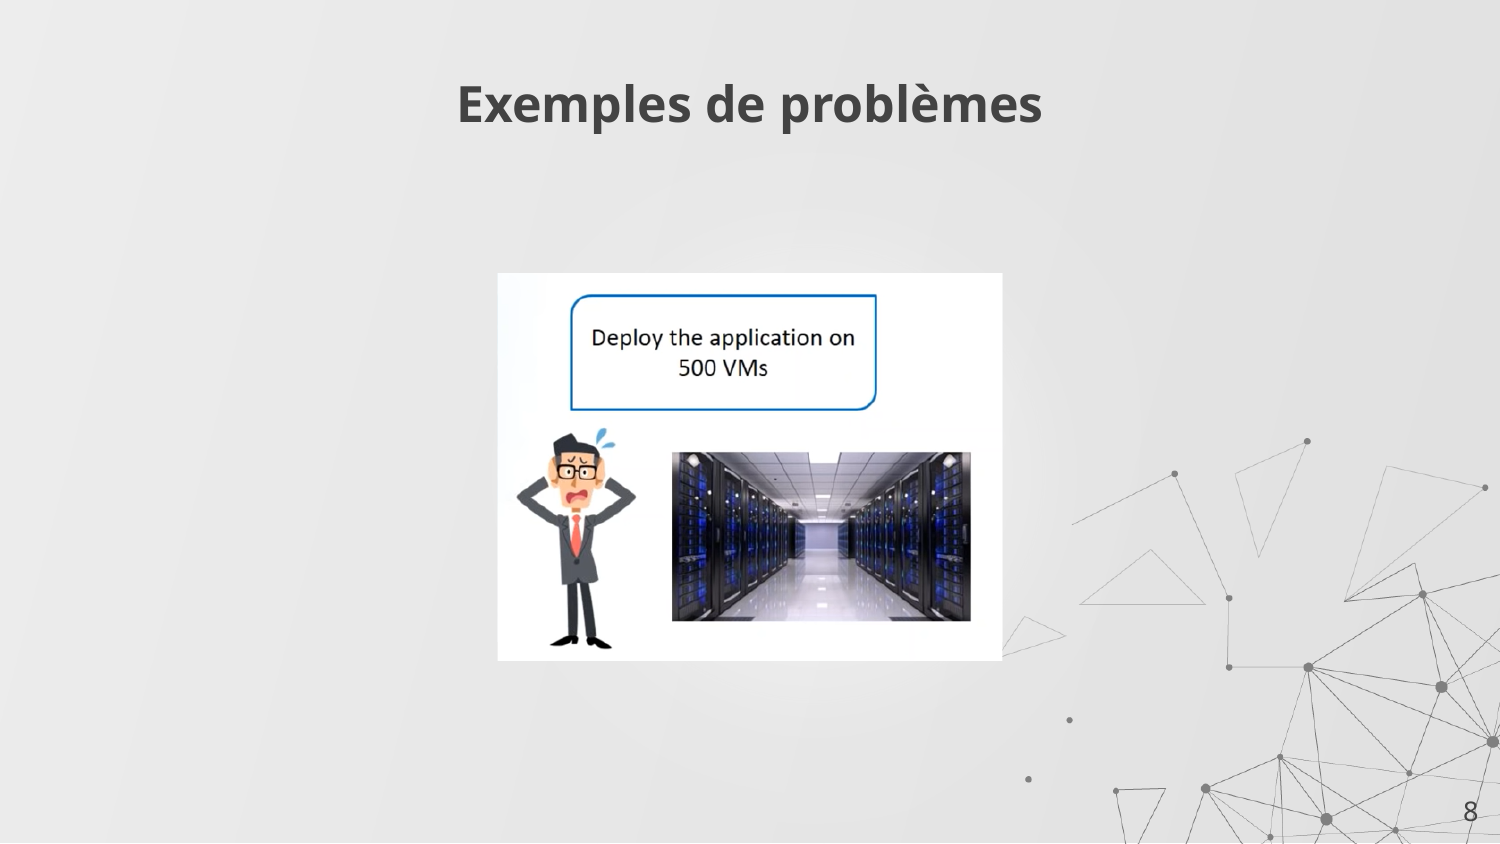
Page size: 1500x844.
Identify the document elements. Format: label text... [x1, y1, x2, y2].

slide_number ‹#› [1403, 779, 1494, 844]
title Exemples de problèmes [322, 57, 1178, 214]
picture [0, 0, 1500, 844]
